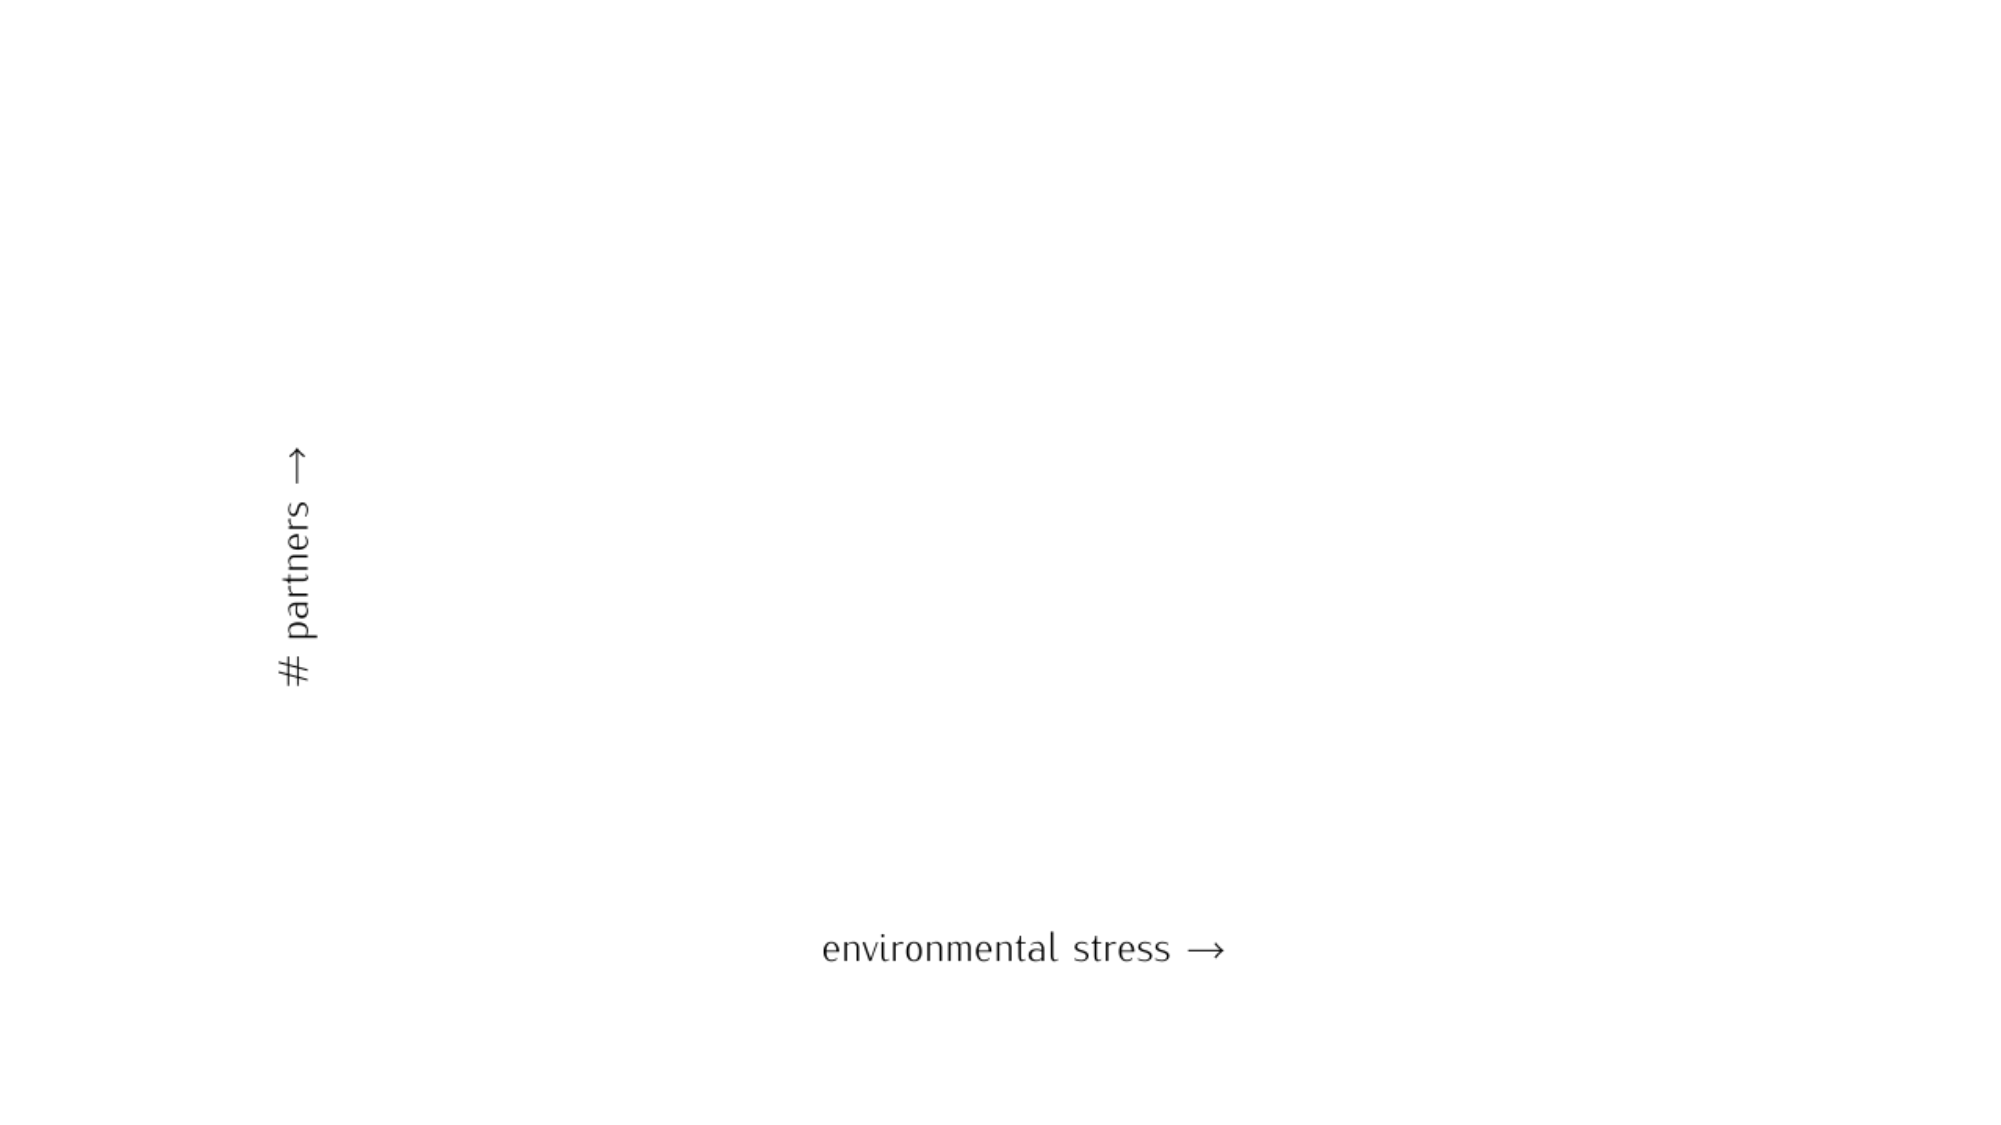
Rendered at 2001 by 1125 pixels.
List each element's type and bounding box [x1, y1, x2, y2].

picture [249, 93, 1750, 1032]
